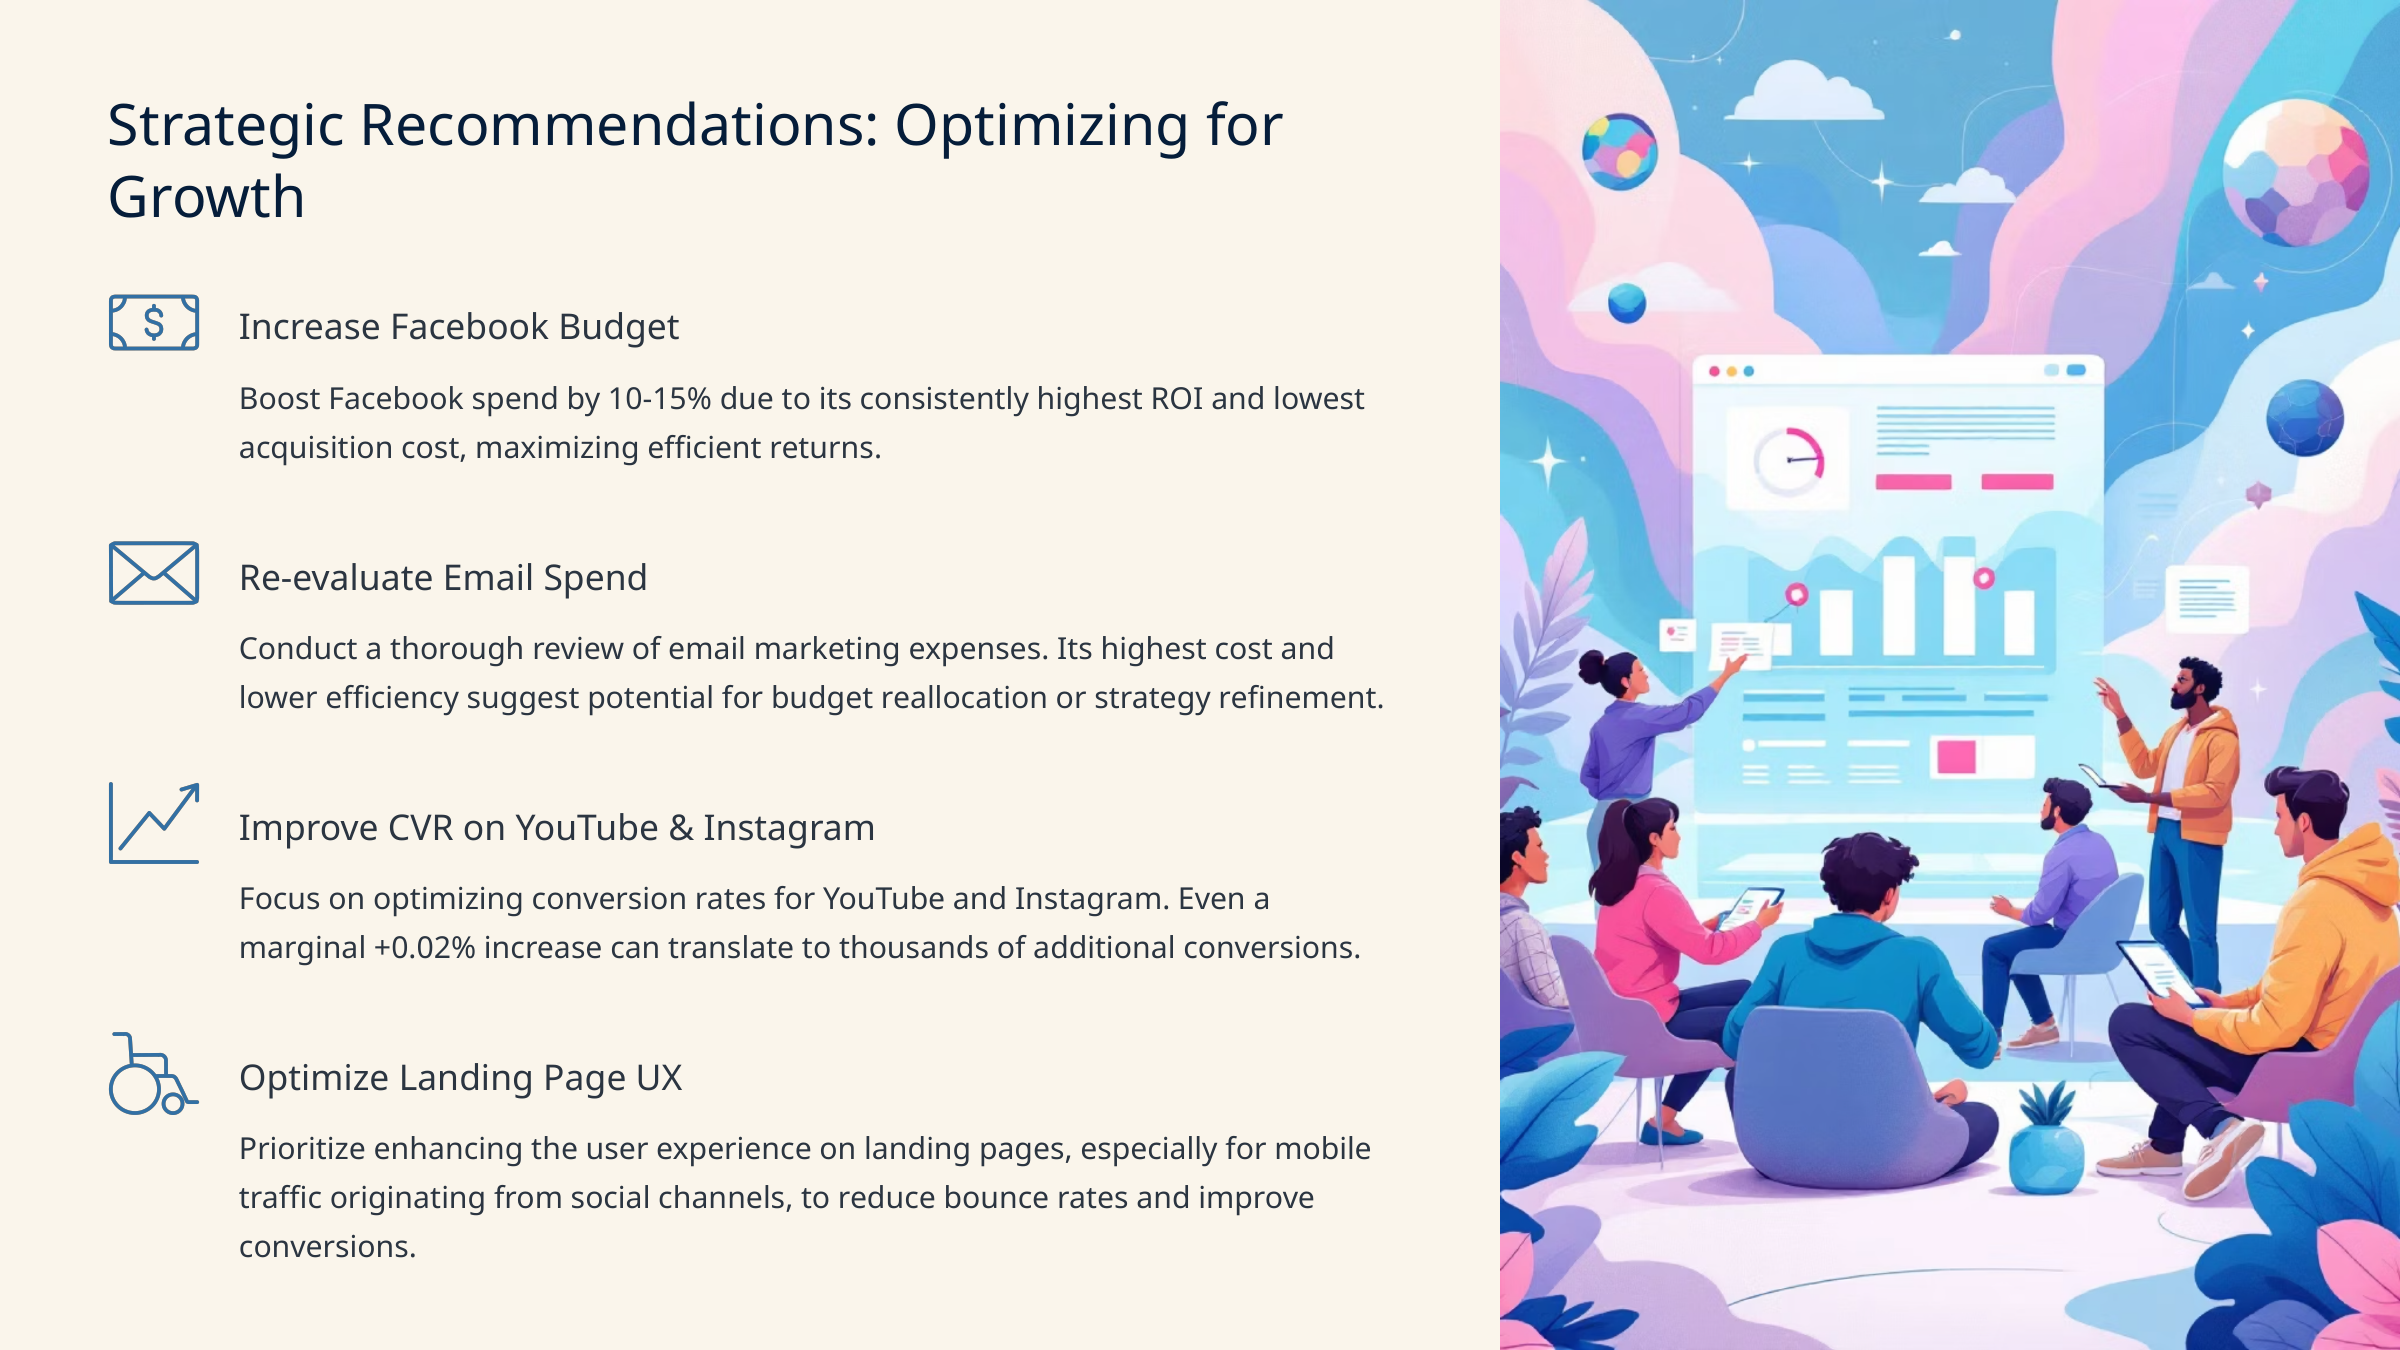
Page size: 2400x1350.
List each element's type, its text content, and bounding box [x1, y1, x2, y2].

picture [107, 1027, 201, 1120]
picture [107, 776, 201, 870]
picture [107, 276, 201, 369]
text_box Improve CVR on YouTube & Instagram [238, 802, 890, 849]
picture [107, 526, 201, 620]
text_box Strategic Recommendations: Optimizing for Growth [107, 84, 1392, 231]
text_box Boost Facebook spend by 10-15% due to its consistently highest ROI and lowest acquisition cost, maximizing efficient returns. [238, 366, 1392, 465]
text_box Conduct a thorough review of email marketing expenses. Its highest cost and lower efficiency suggest potential for budget reallocation or strategy refinement. [238, 616, 1392, 716]
text_box Prioritize enhancing the user experience on landing pages, especially for mobile traffic originating from social channels, to reduce bounce rates and improve conversions. [238, 1116, 1392, 1265]
text_box Re-evaluate Email Spend [238, 552, 665, 598]
text_box Optimize Landing Page UX [238, 1053, 694, 1099]
picture [1499, 0, 2400, 1350]
text_box Increase Facebook Budget [238, 302, 696, 348]
text_box Focus on optimizing conversion rates for YouTube and Instagram. Even a marginal +0.02% increase can translate to thousands of additional conversions. [238, 866, 1392, 966]
